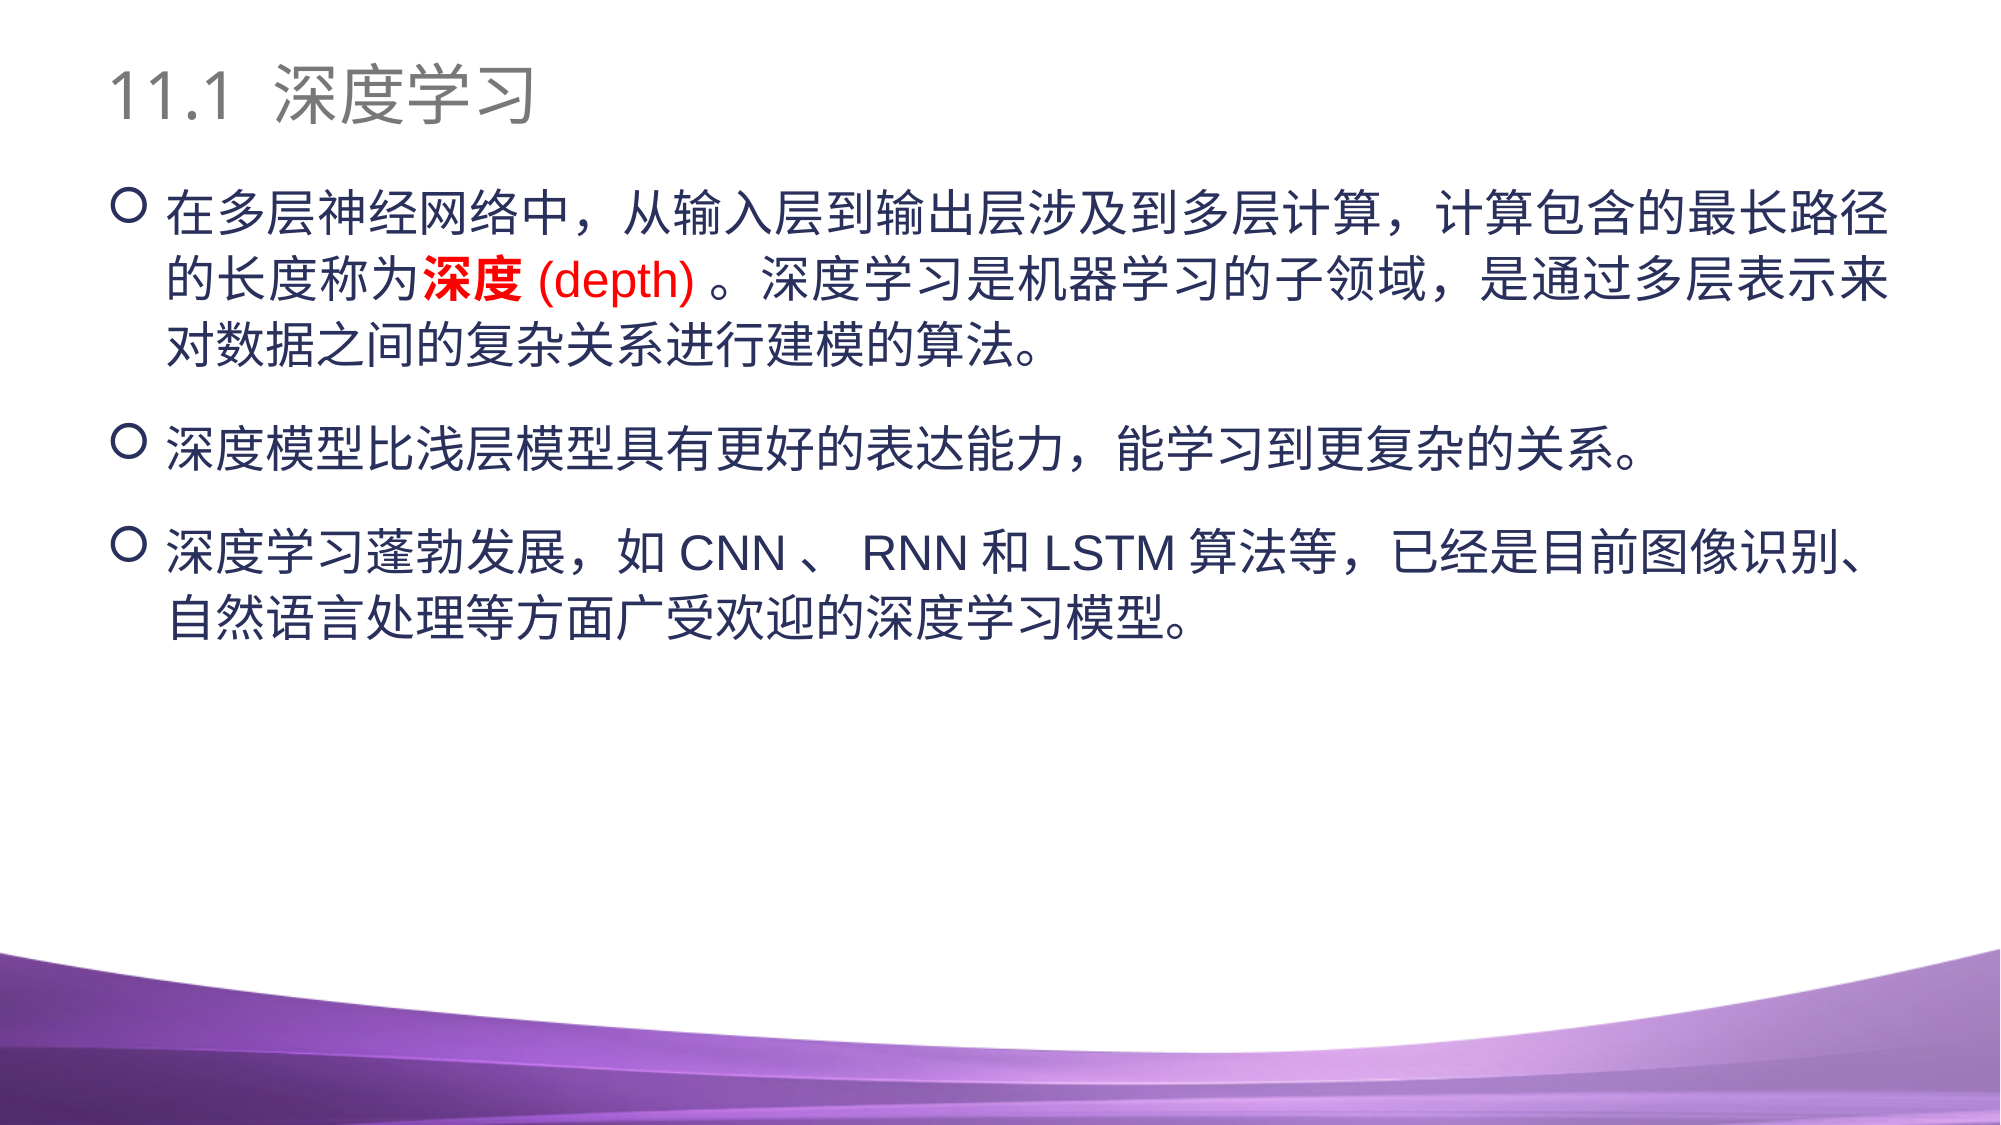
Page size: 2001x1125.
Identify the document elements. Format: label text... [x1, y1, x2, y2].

title 11.1 深度学习 [91, 26, 1906, 142]
list 在多层神经网络中，从输入层到输出层涉及到多层计算，计算包含的最长路径的长度称为深度(depth)。深度学习是机器学习的子领域，是通过多层表示来对数据之间的复杂关系进行建模的算法。 深度模型比浅层模型具有更好的表达能力，能学习到更复杂的关系。 深度学习蓬勃发展，如CNN、RNN和LSTM算法等，已经是目前图像识别、自然语言处理等方面广受欢迎的深度学习模型。 [91, 168, 1906, 1021]
picture [0, 943, 2001, 1125]
